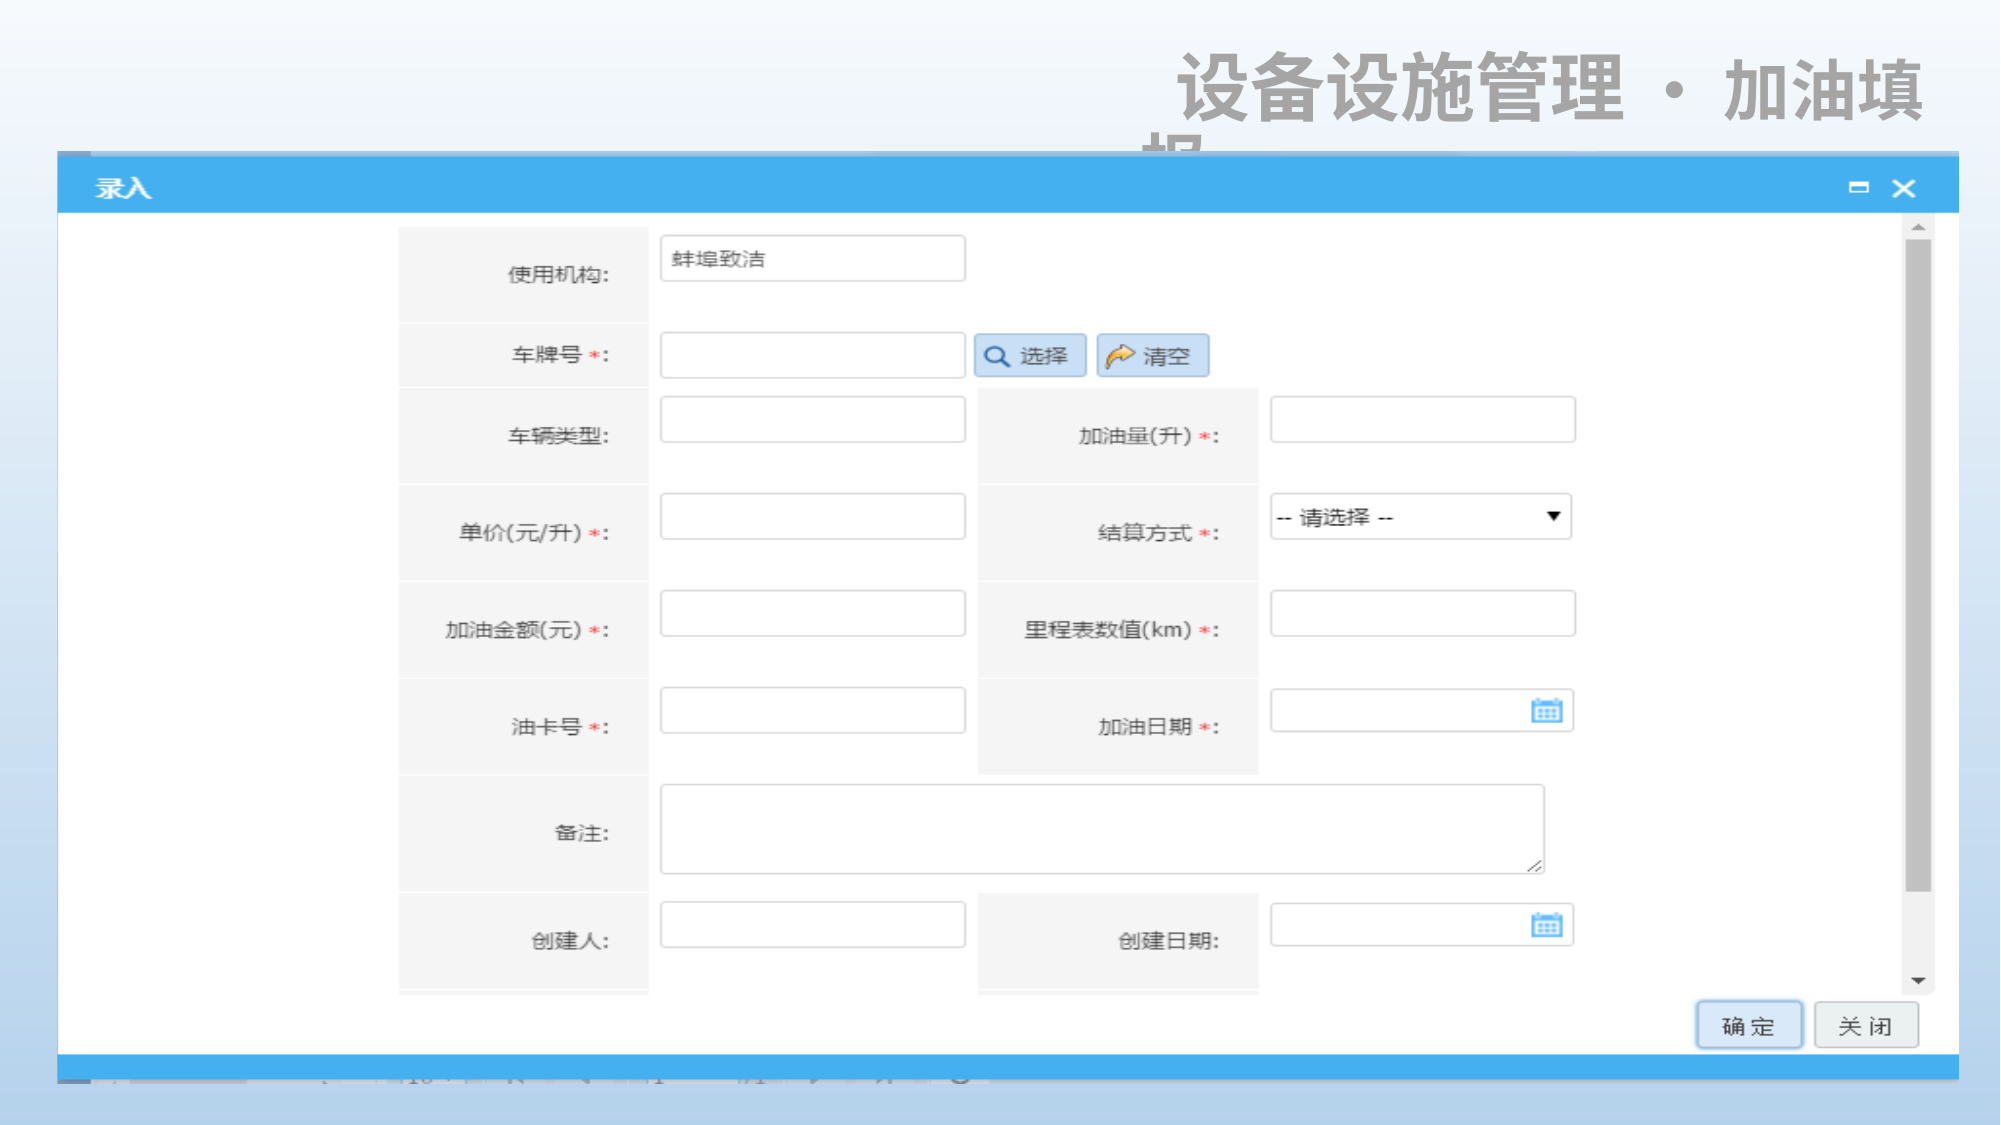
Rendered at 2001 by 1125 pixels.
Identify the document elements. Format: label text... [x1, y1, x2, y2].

text_box 设备设施管理 • 加油填报 [1125, 43, 1959, 150]
picture [56, 151, 1960, 1084]
